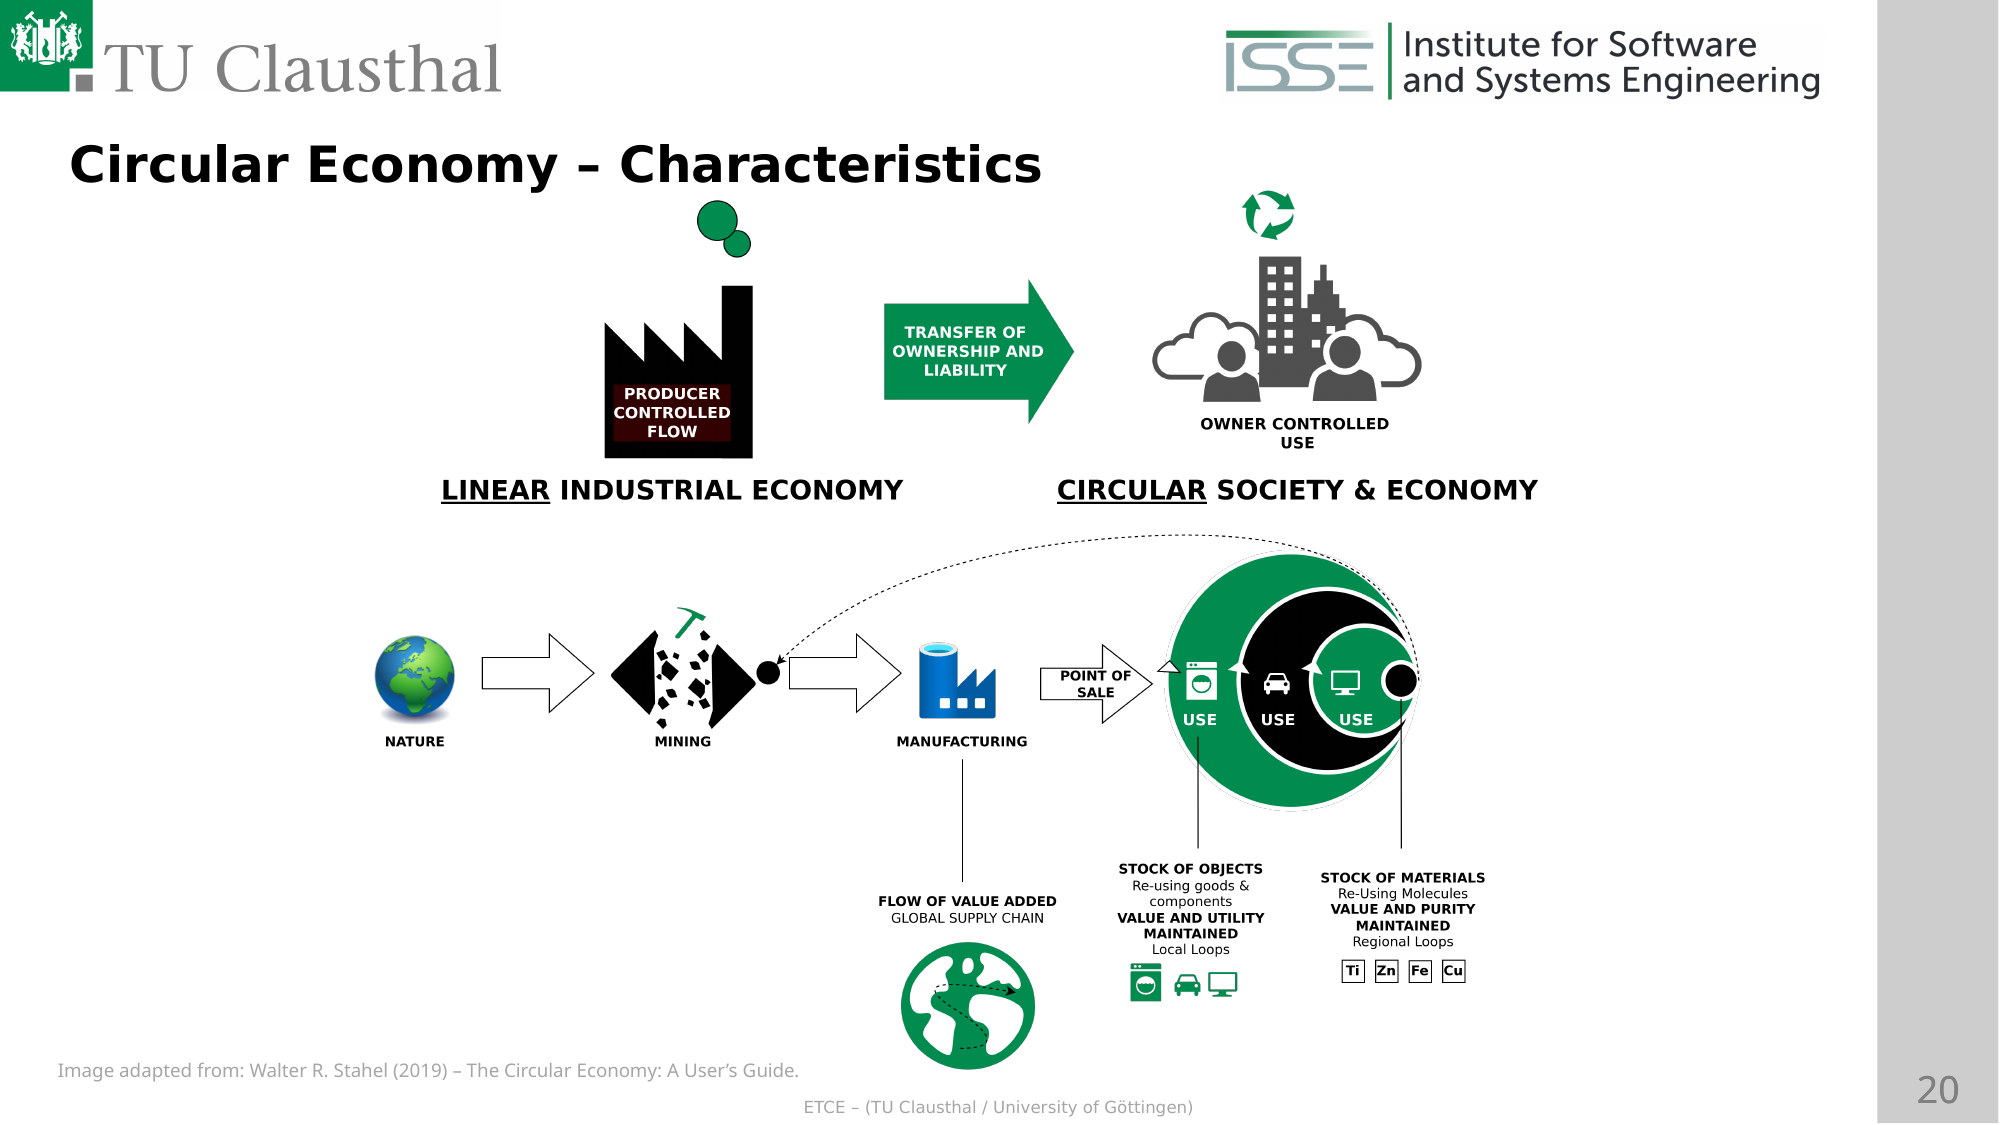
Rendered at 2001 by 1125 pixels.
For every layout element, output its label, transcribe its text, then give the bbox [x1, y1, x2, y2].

picture [0, 0, 501, 92]
text_box Image adapted from: Walter R. Stahel (2019) – The Circular Economy: A User’s Guide. [43, 1051, 1105, 1089]
picture [1218, 22, 1825, 106]
picture [370, 189, 1538, 1070]
text_box Circular Economy – Characteristics [54, 125, 1818, 207]
